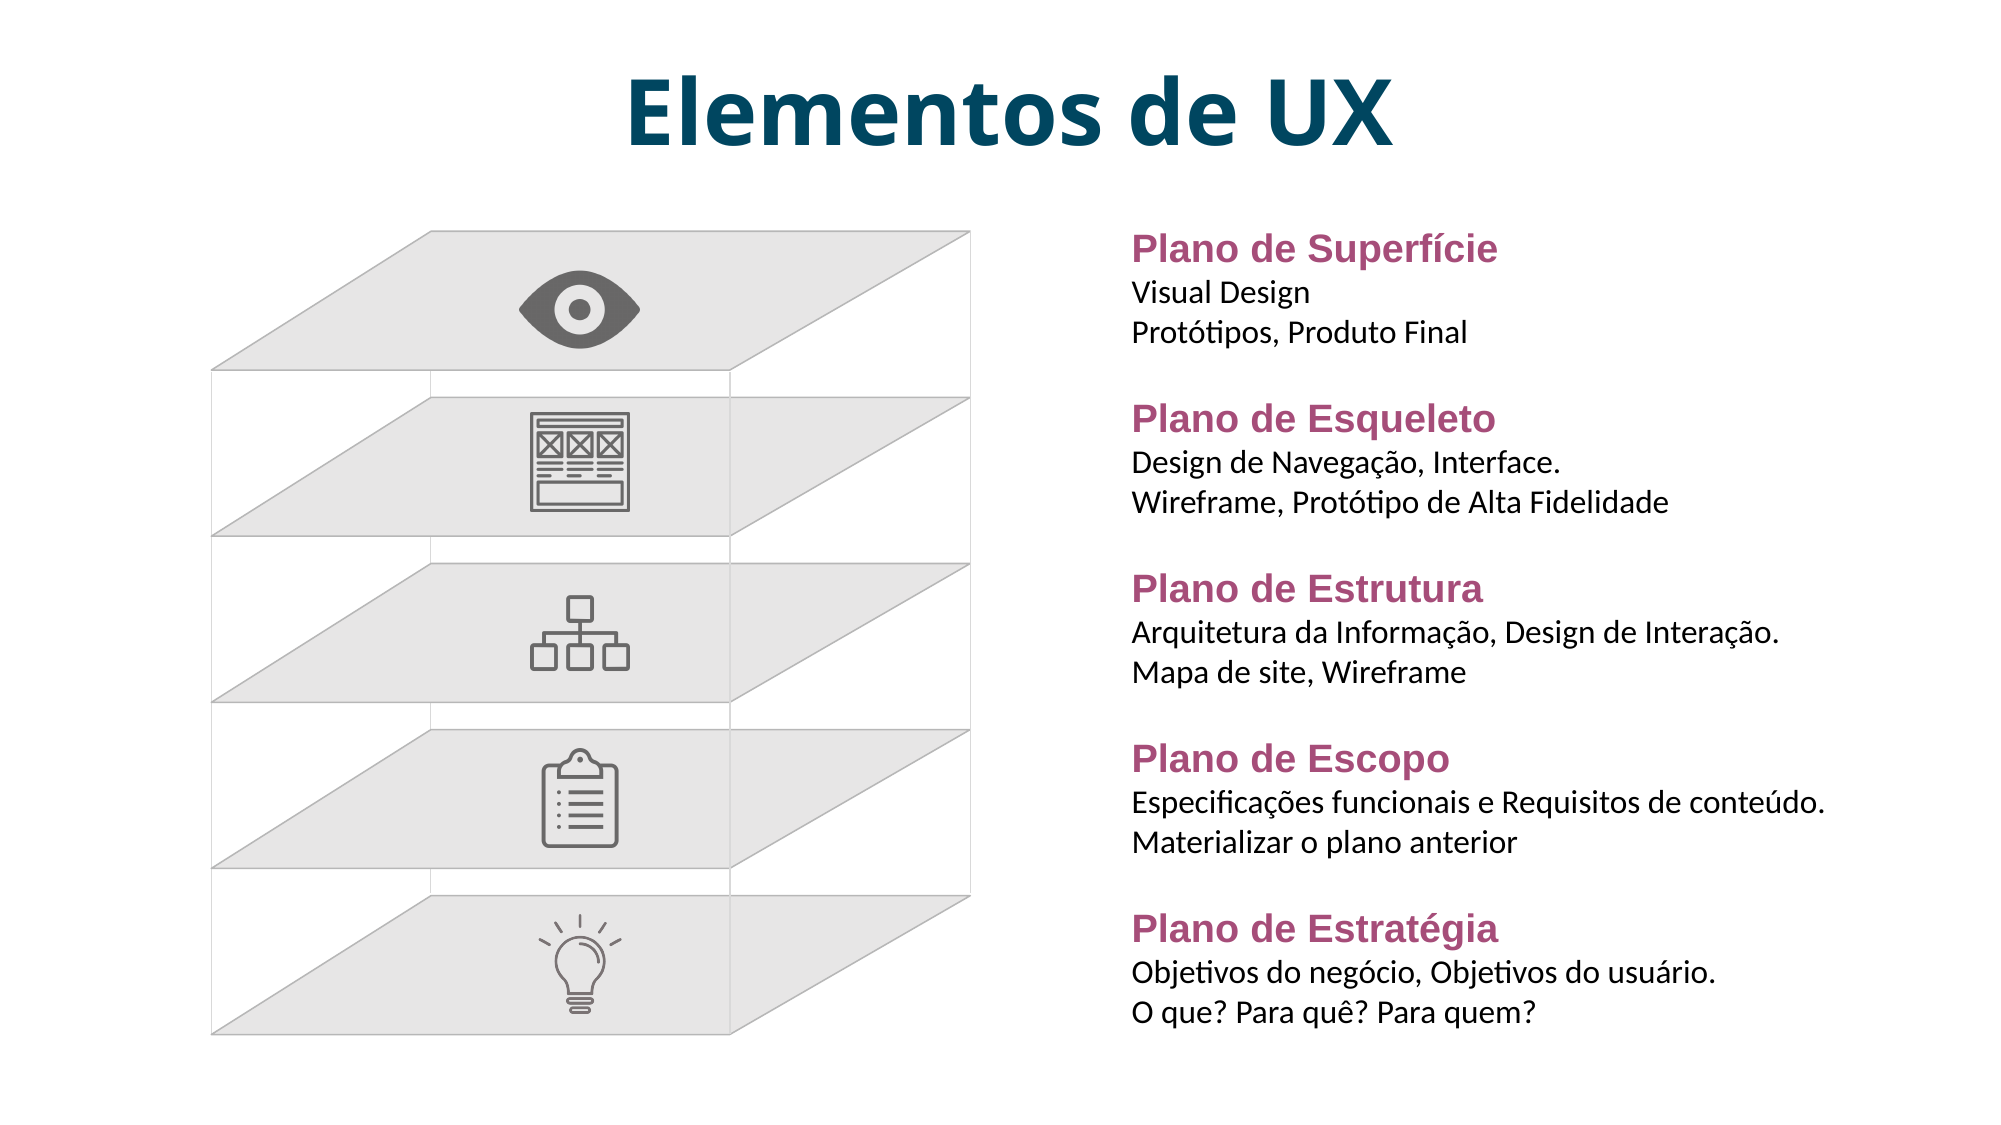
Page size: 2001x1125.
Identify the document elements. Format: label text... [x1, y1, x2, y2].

text_box Plano de Esqueleto Design de Navegação, Interface. Wireframe, Protótipo de Alta Fidelidade [1111, 372, 1871, 561]
title Elementos de UX [186, 53, 1832, 179]
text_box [734, 895, 971, 1035]
text_box Plano de Superfície Visual Design Protótipos, Produto Final [1111, 202, 1871, 357]
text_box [211, 563, 725, 703]
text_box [211, 230, 970, 371]
text_box Plano de Escopo Especificações funcionais e Requisitos de conteúdo. Materializar o plano anterior [1111, 716, 1871, 839]
text_box Plano de Estratégia Objetivos do negócio, Objetivos do usuário. O que? Para quê? Para quem? [1111, 882, 1832, 1091]
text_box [735, 563, 965, 703]
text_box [211, 729, 725, 869]
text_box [211, 895, 726, 1035]
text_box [211, 397, 725, 537]
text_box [735, 729, 965, 869]
text_box Plano de Estrutura Arquitetura da Informação, Design de Interação. Mapa de site, Wireframe [1111, 561, 1871, 716]
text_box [735, 397, 965, 537]
